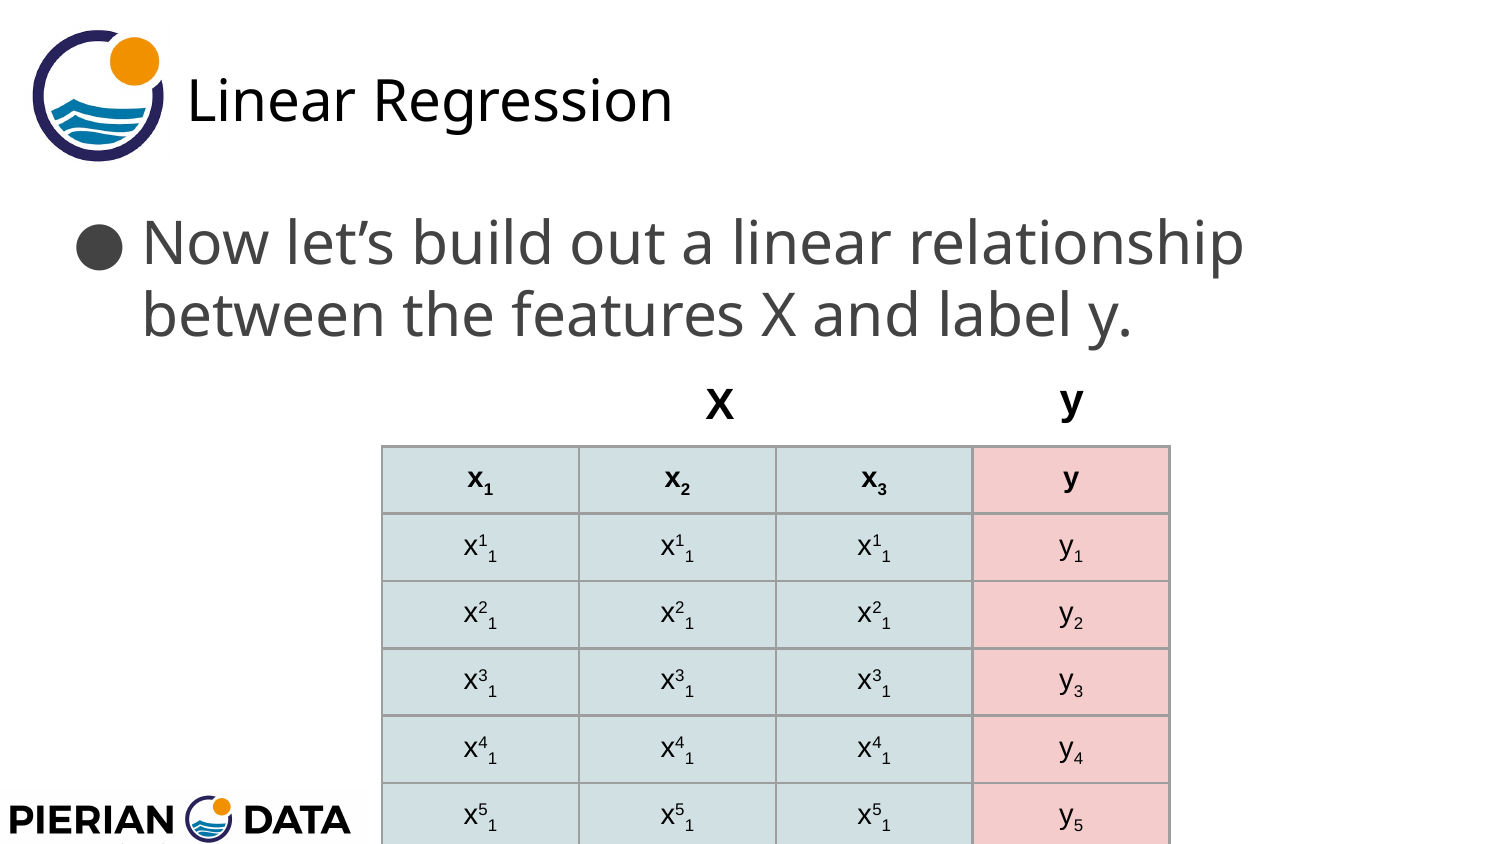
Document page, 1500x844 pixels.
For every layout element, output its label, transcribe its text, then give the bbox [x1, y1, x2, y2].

table_cell x51 [777, 784, 971, 844]
table_header x2 [580, 448, 775, 512]
table_cell x11 [580, 515, 775, 580]
list Now let’s build out a linear relationship between the features X and label y. [51, 189, 1476, 750]
table_cell x21 [777, 582, 971, 647]
picture [24, 24, 172, 167]
table_header y [974, 448, 1168, 512]
table_cell x21 [383, 582, 578, 647]
table_cell x41 [777, 717, 971, 782]
table_cell y3 [974, 650, 1168, 714]
title Linear Regression [176, 48, 1449, 143]
table_cell y1 [974, 515, 1168, 580]
table_cell x31 [383, 650, 578, 714]
table_cell x21 [580, 582, 775, 647]
text_box y [999, 356, 1144, 431]
table_header x1 [383, 448, 578, 512]
table_header x3 [777, 448, 971, 512]
table_cell x31 [580, 650, 775, 714]
table_cell x41 [383, 717, 578, 782]
table_cell x11 [383, 515, 578, 580]
table_cell x51 [580, 784, 775, 844]
text_box X [648, 360, 792, 435]
picture [0, 787, 368, 844]
table_cell y4 [974, 717, 1168, 782]
table_cell x51 [383, 784, 578, 844]
table_cell y5 [974, 784, 1168, 844]
table_cell x11 [777, 515, 971, 580]
table_cell x31 [777, 650, 971, 714]
table_cell y2 [974, 582, 1168, 647]
table_cell x41 [580, 717, 775, 782]
